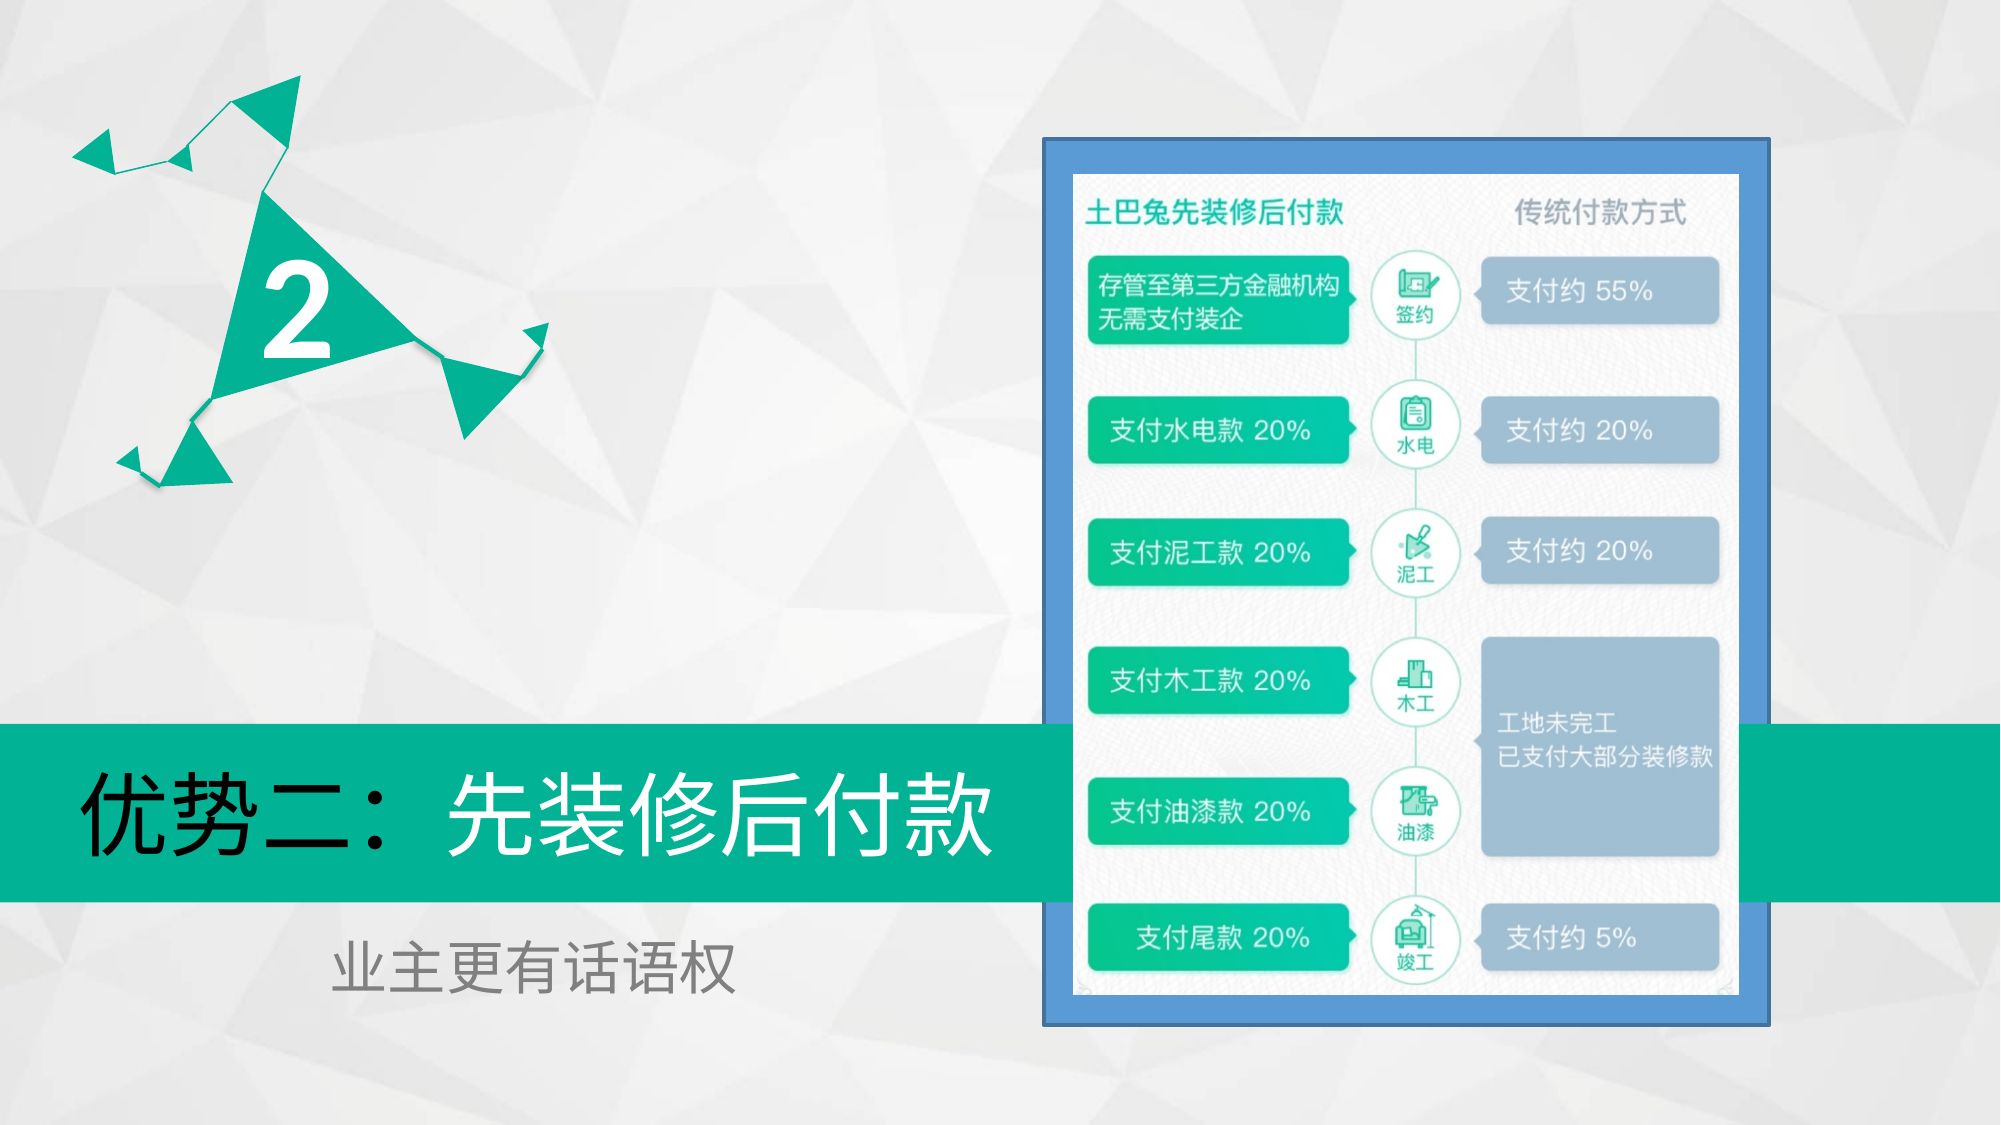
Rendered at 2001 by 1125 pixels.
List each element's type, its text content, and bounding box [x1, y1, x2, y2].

picture [0, 0, 2001, 1125]
picture [1072, 174, 1740, 995]
text_box 业主更有话语权 [315, 923, 753, 1009]
text_box [1042, 904, 1771, 1027]
text_box [1745, 722, 2000, 904]
text_box 优势二：先装修后付款 [0, 722, 1067, 904]
text_box [1042, 137, 1771, 722]
text_box 2 [244, 201, 381, 397]
